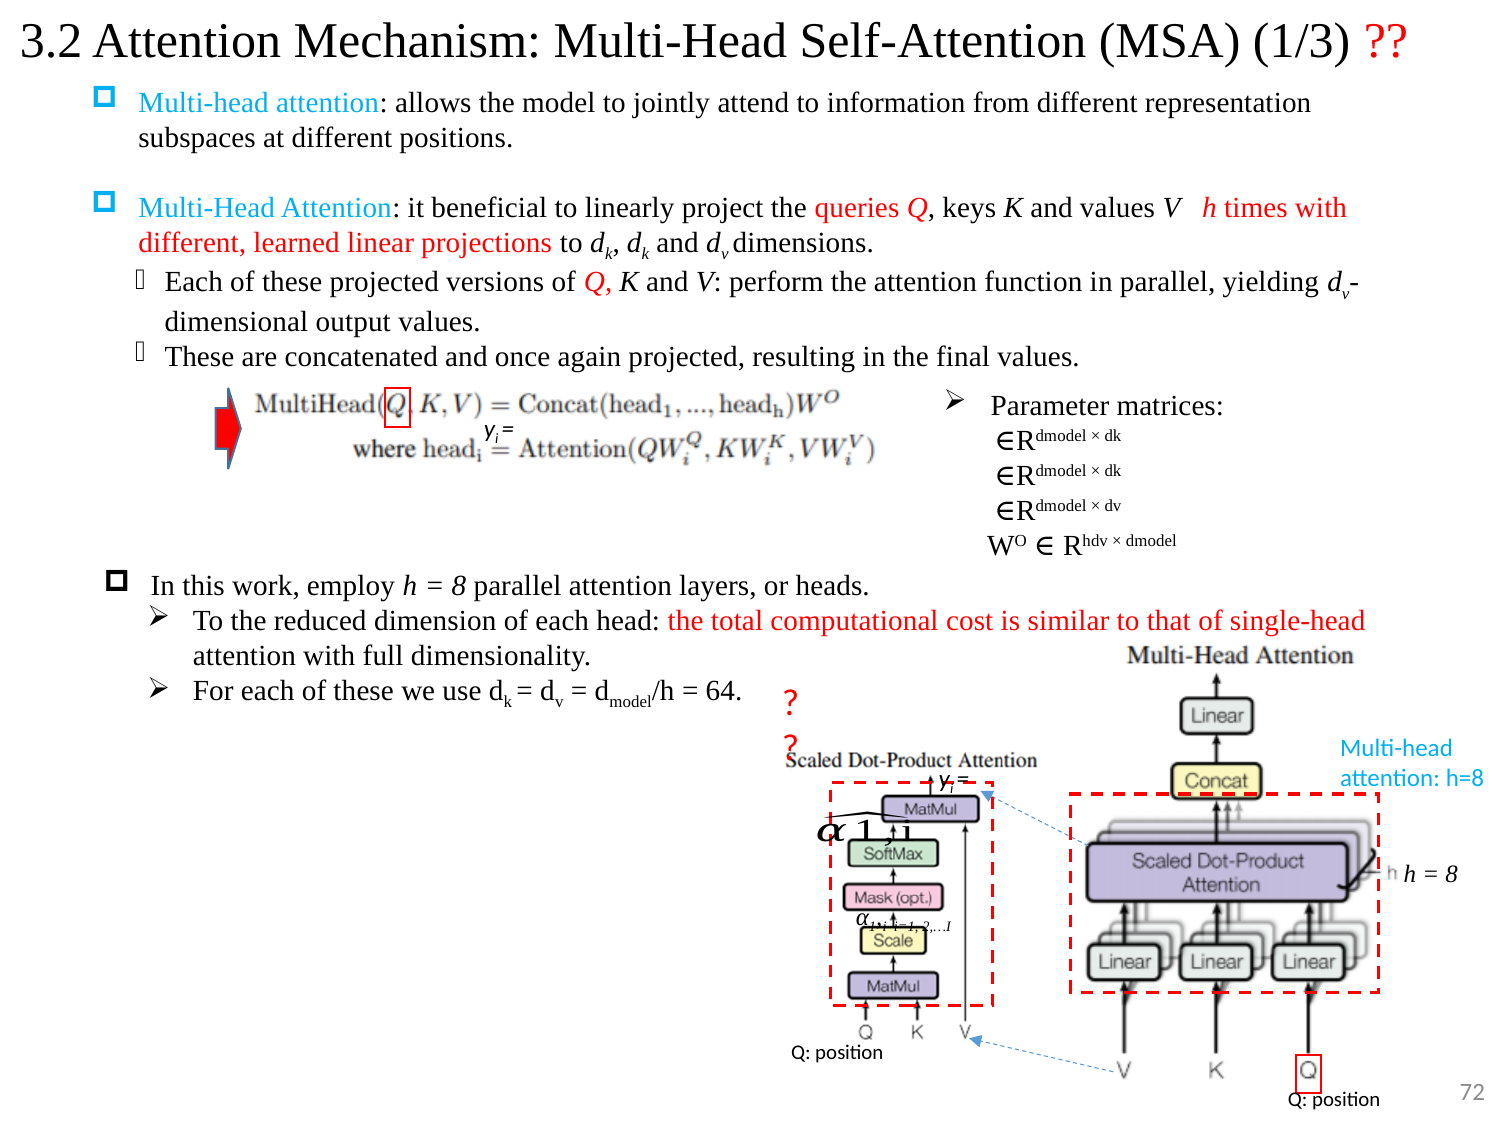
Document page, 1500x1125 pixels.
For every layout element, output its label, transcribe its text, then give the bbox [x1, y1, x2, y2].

text_box In this work, employ h = 8 parallel attention layers, or heads. To the reduced dimension of each head: the total computational cost is similar to that of single-head attention with full dimensionality. For each of these we use dk = dv = dmodel/h = 64. [88, 559, 1389, 719]
picture [252, 387, 881, 470]
picture [785, 748, 1038, 1044]
text_box Q: position [1273, 1077, 1404, 1118]
picture [1059, 637, 1401, 1088]
text_box [214, 387, 242, 470]
text_box ?? [767, 670, 831, 776]
slide_number 72 [1162, 1060, 1500, 1121]
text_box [968, 1038, 1114, 1072]
text_box h = 8 [1401, 850, 1480, 896]
text_box Q: position [776, 1031, 907, 1072]
text_box Multi-head attention: h=8 [1401, 724, 1500, 800]
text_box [980, 790, 1089, 846]
text_box Multi-head attention: allows the model to jointly attend to information from different representation subspaces at different positions. Multi-Head Attention: it beneficial to linearly project the queries Q, keys K and values V h times with different, learned linear projections to dk, dk and dv dimensions. Each of these projected versions of Q, K and V: perform the attention function in parallel, yielding dv-dimensional output values. These are concatenated and once again projected, resulting in the final values. [76, 75, 1401, 380]
text_box 3.2 Attention Mechanism: Multi-Head Self-Attention (MSA) (1/3) ?? [5, 0, 1424, 75]
